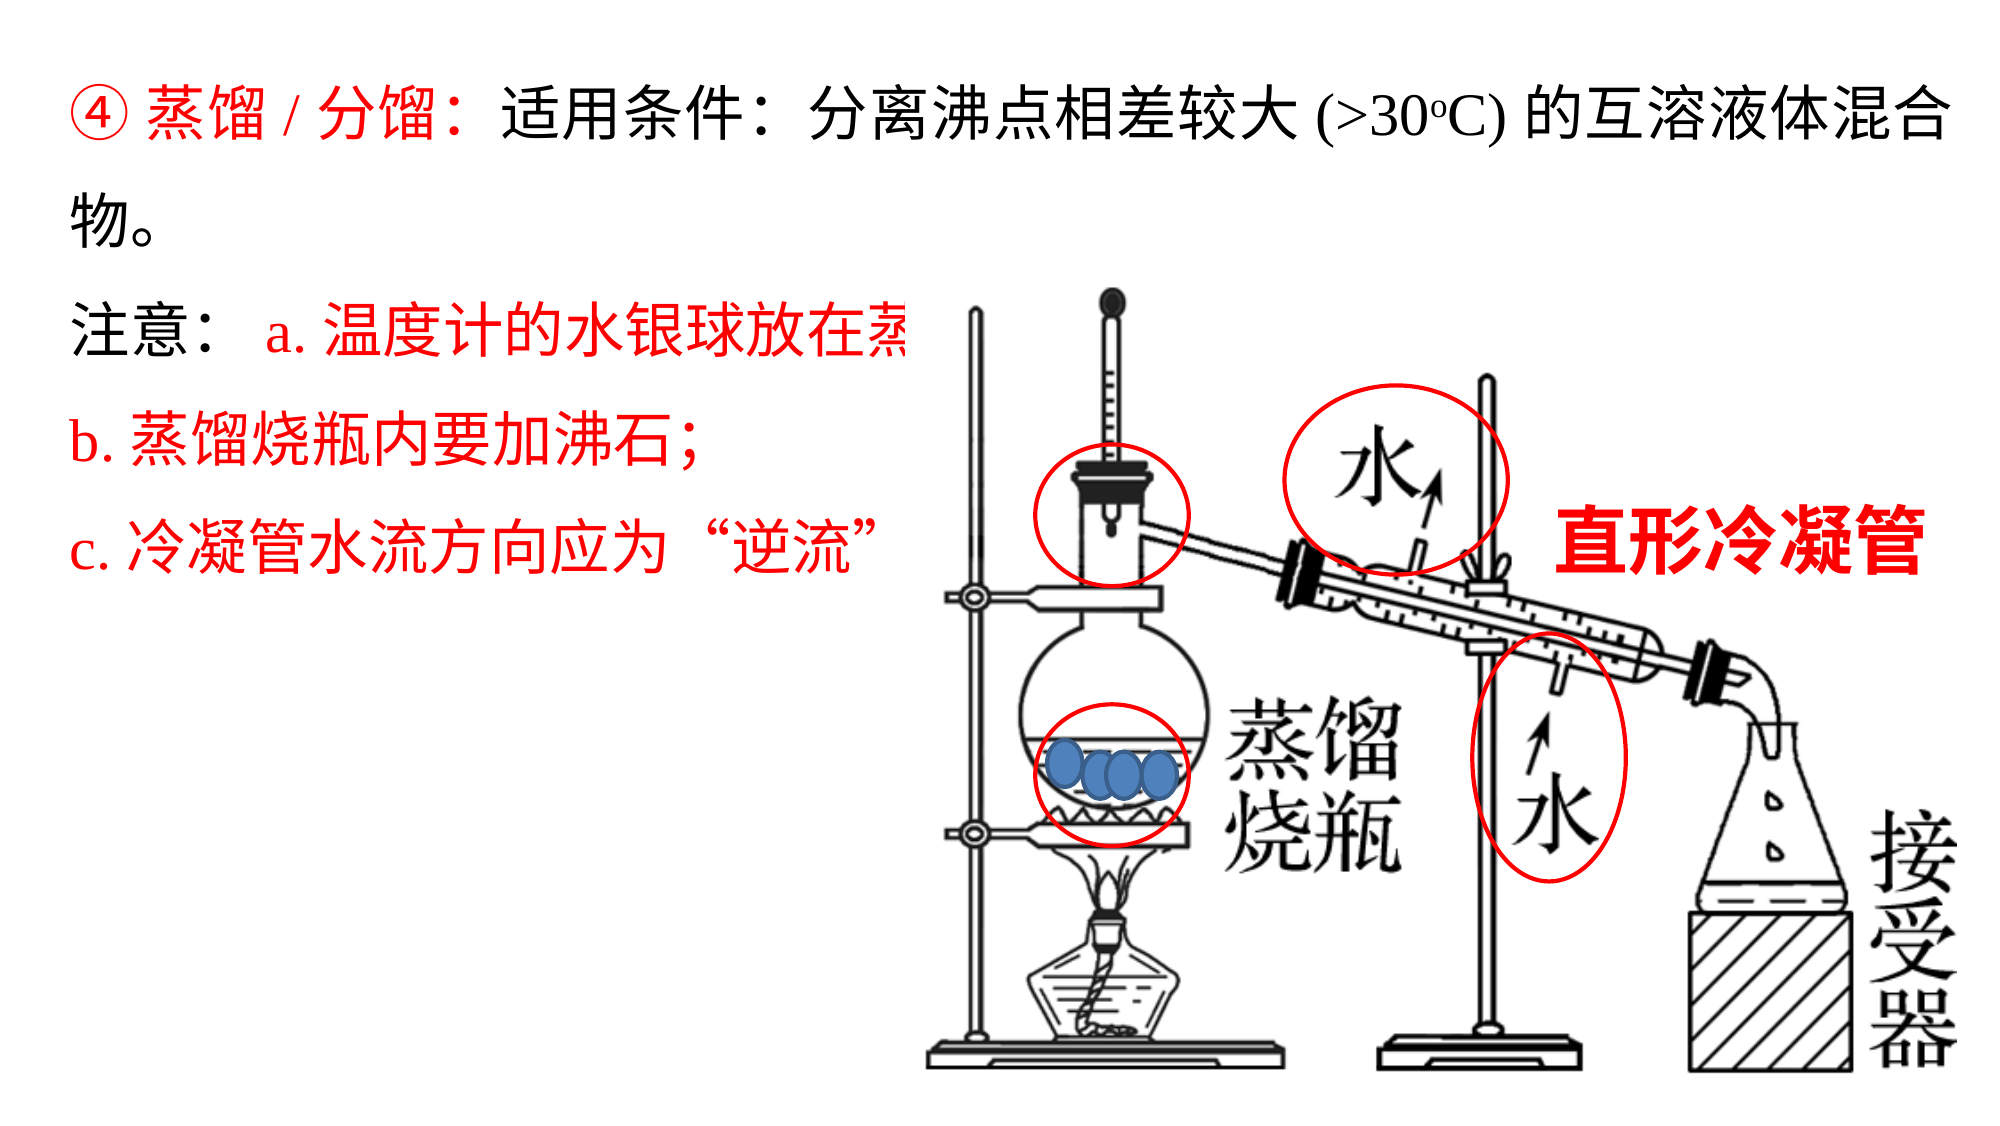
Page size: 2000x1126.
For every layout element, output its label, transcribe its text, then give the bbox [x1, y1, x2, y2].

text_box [905, 278, 1957, 1092]
text_box ④蒸馏/分馏：适用条件：分离沸点相差较大(>30oC)的互溶液体混合物。 注意：a.温度计的水银球放在蒸馏烧瓶的支管口处； b.蒸馏烧瓶内要加沸石； c.冷凝管水流方向应为“逆流”。 [54, 31, 1969, 590]
